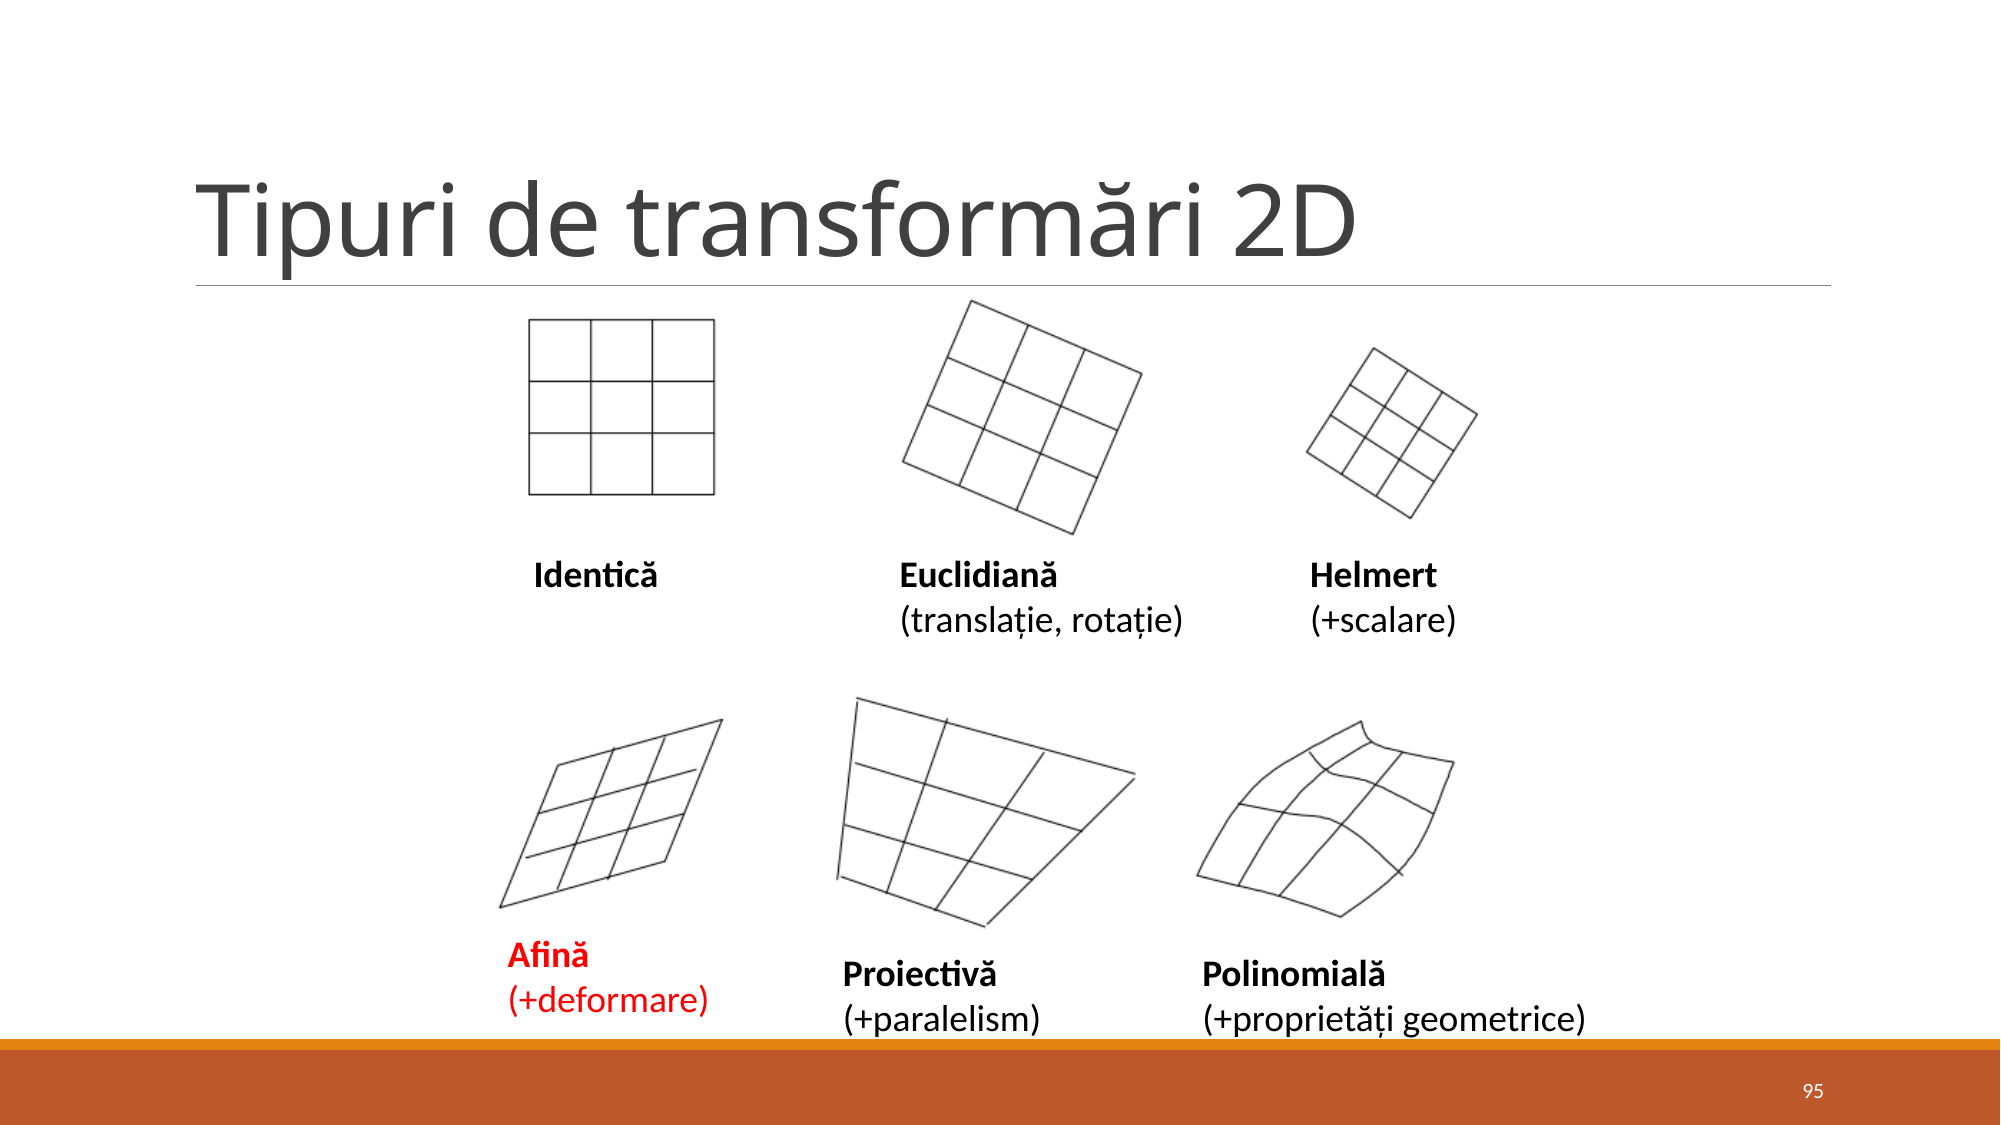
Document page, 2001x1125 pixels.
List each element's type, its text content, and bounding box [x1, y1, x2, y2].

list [436, 292, 1564, 954]
slide_number 95 [1624, 1059, 1840, 1120]
text_box Proiectivă (+paralelism) [828, 963, 1080, 1047]
text_box Polinomială (+proprietăți geometrice) [1187, 941, 1608, 1047]
title Tipuri de transformări 2D [179, 47, 1830, 285]
text_box Afină (+deformare) [492, 963, 753, 1027]
